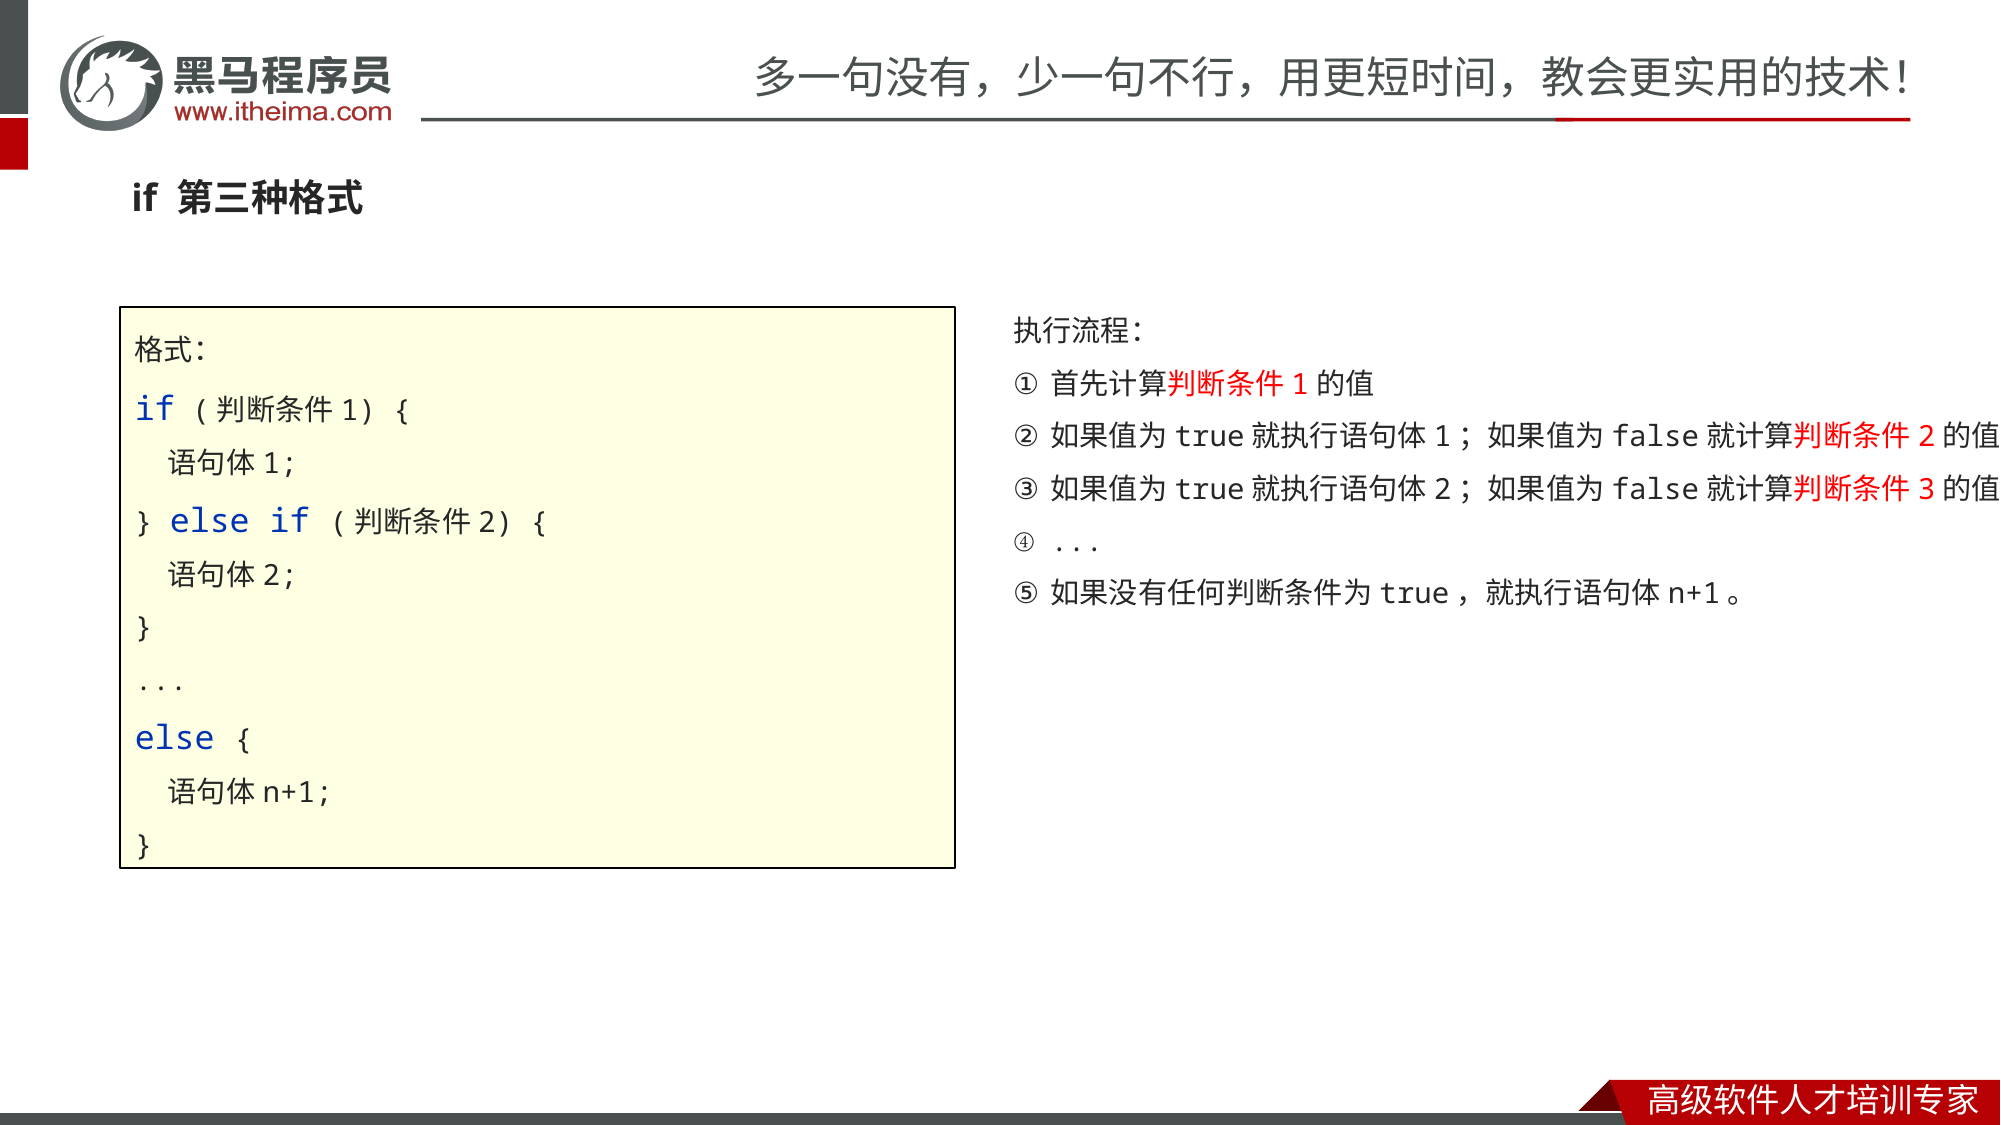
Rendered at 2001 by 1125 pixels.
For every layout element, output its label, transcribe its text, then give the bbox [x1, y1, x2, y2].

text_box 格式： if (判断条件1) { 语句体1; } else if (判断条件2) { 语句体2; } ... else { 语句体n+1; } [120, 306, 955, 869]
picture [14, 0, 453, 179]
text_box if 第三种格式 [116, 154, 1880, 239]
title [116, 40, 1556, 125]
text_box 执行流程： 首先计算判断条件1的值 如果值为true就执行语句体1；如果值为false就计算判断条件2的值 如果值为true就执行语句体2；如果值为false就计算判断条件3的值 ... 如果没有任何判断条件为true，就执行语句体n+1。 [998, 287, 2000, 618]
